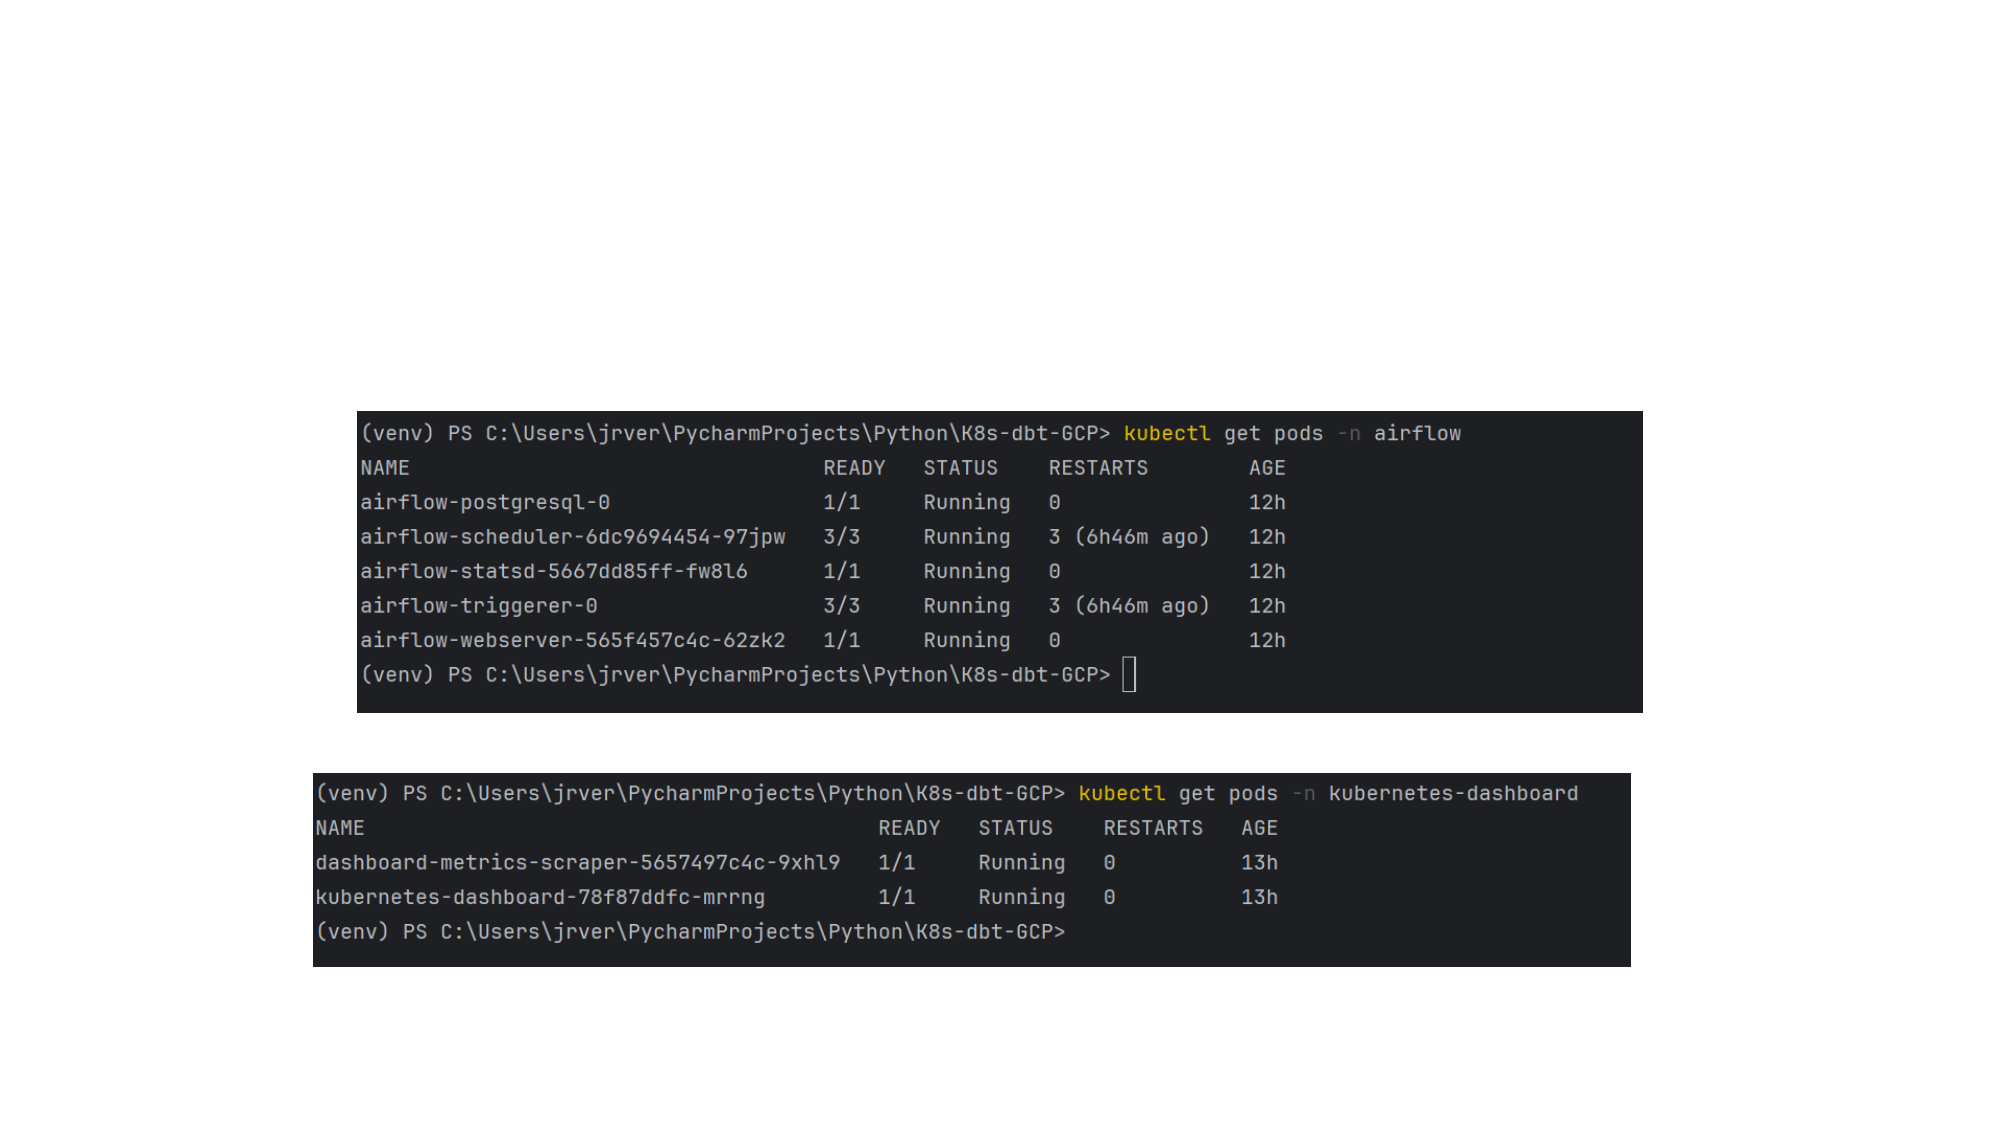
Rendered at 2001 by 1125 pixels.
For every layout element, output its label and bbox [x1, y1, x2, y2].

picture [357, 411, 1643, 714]
picture [312, 773, 1631, 968]
